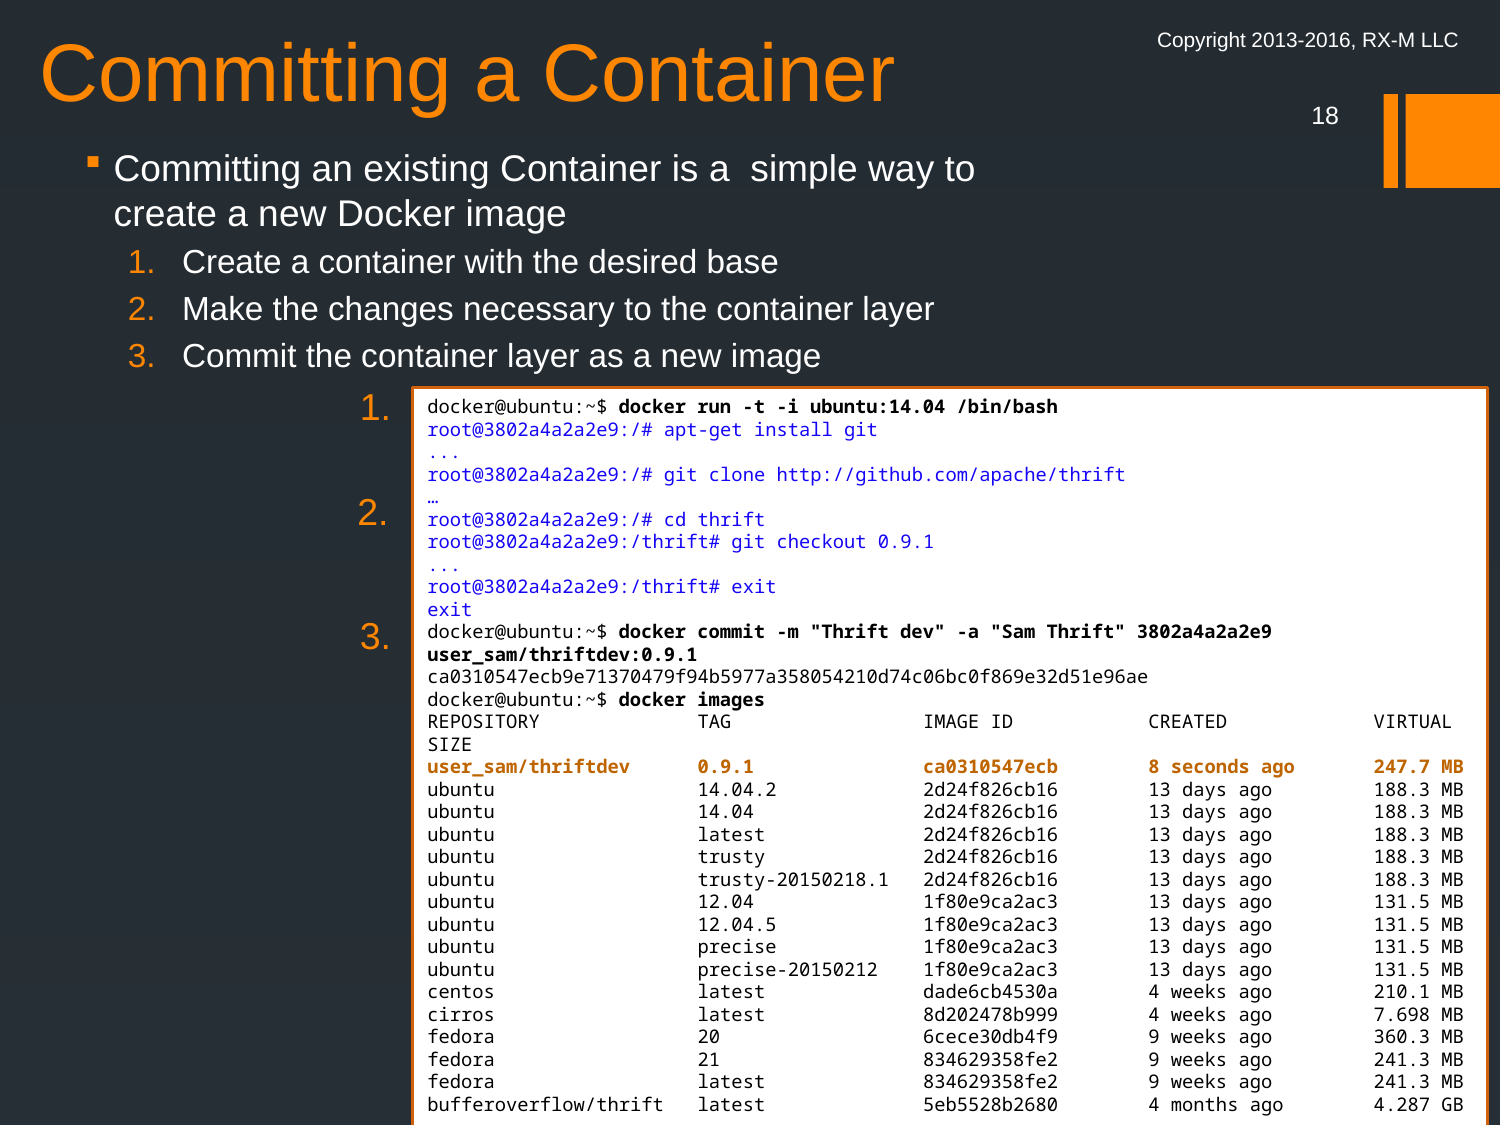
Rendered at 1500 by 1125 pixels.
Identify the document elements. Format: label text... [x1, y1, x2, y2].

text_box docker@ubuntu:~$ docker run -t -i ubuntu:14.04 /bin/bash root@3802a4a2a2e9:/# apt-get install git ... root@3802a4a2a2e9:/# git clone http://github.com/apache/thrift … root@3802a4a2a2e9:/# cd thrift root@3802a4a2a2e9:/thrift# git checkout 0.9.1 ... root@3802a4a2a2e9:/thrift# exit exit docker@ubuntu:~$ docker commit -m "Thrift dev" -a "Sam Thrift" 3802a4a2a2e9 user_sam/thriftdev:0.9.1 ca0310547ecb9e71370479f94b5977a358054210d74c06bc0f869e32d51e96ae docker@ubuntu:~$ docker images REPOSITORY TAG IMAGE ID CREATED VIRTUAL SIZE user_sam/thriftdev 0.9.1 ca0310547ecb 8 seconds ago 247.7 MB ubuntu 14.04.2 2d24f826cb16 13 days ago 188.3 MB ubuntu 14.04 2d24f826cb16 13 days ago 188.3 MB ubuntu latest 2d24f826cb16 13 days ago 188.3 MB ubuntu trusty 2d24f826cb16 13 days ago 188.3 MB ubuntu trusty-20150218.1 2d24f826cb16 13 days ago 188.3 MB ubuntu 12.04 1f80e9ca2ac3 13 days ago 131.5 MB ubuntu 12.04.5 1f80e9ca2ac3 13 days ago 131.5 MB ubuntu precise 1f80e9ca2ac3 13 days ago 131.5 MB ubuntu precise-20150212 1f80e9ca2ac3 13 days ago 131.5 MB centos latest dade6cb4530a 4 weeks ago 210.1 MB cirros latest 8d202478b999 4 weeks ago 7.698 MB fedora 20 6cece30db4f9 9 weeks ago 360.3 MB fedora 21 834629358fe2 9 weeks ago 241.3 MB fedora latest 834629358fe2 9 weeks ago 241.3 MB bufferoverflow/thrift latest 5eb5528b2680 4 months ago 4.287 GB [411, 386, 1489, 1125]
text_box [289, 480, 473, 581]
footer Copyright 2013-2016, RX-M LLC [1105, 26, 1474, 76]
text_box [292, 375, 475, 475]
title Committing a Container [24, 11, 1225, 125]
slide_number 18 [1199, 90, 1355, 140]
text_box [292, 604, 475, 705]
list Committing an existing Container is a simple way to create a new Docker image Create a container with the desired base Make the changes necessary to the container layer Commit the container layer as a new image [62, 137, 1075, 382]
